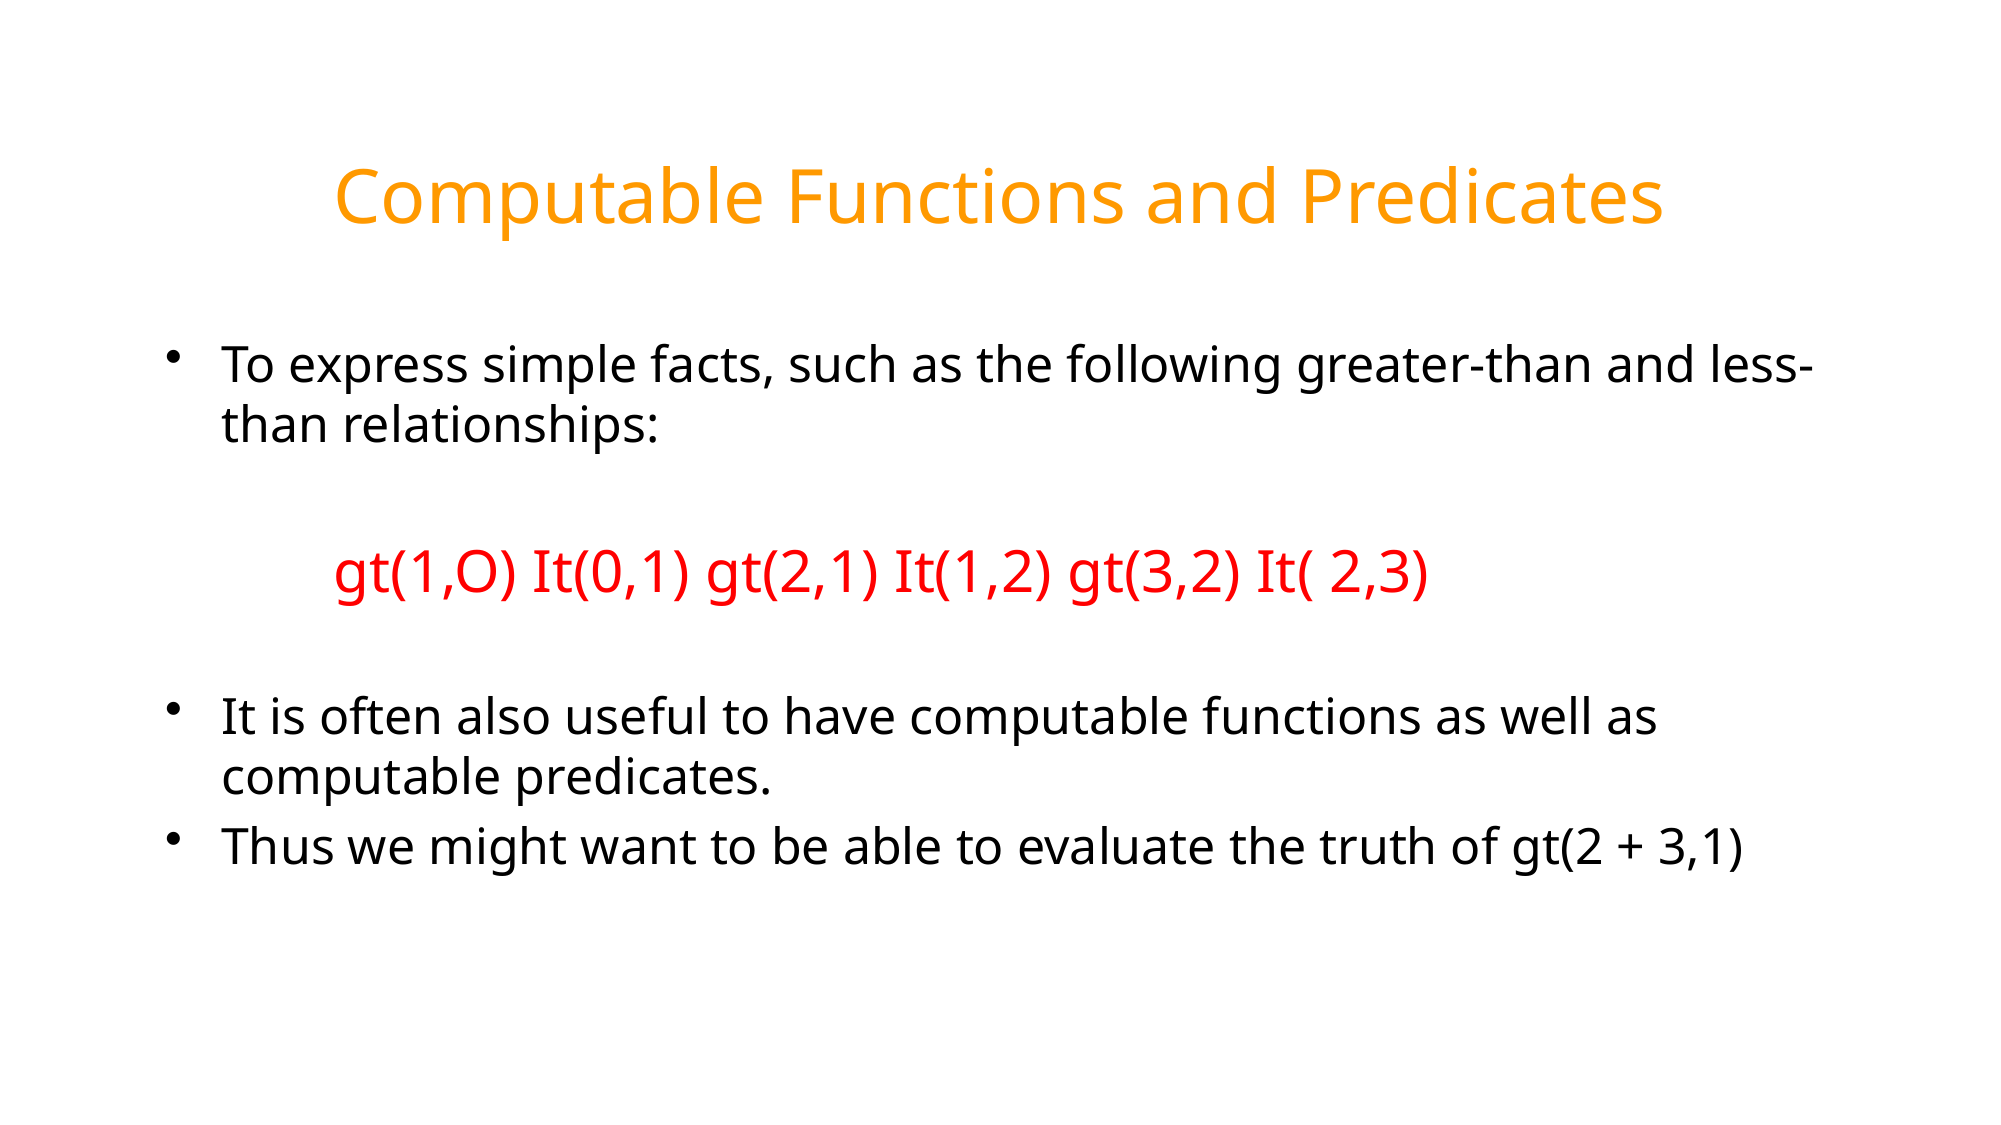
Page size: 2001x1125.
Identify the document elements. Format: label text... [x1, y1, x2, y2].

title Computable Functions and Predicates [150, 99, 1850, 288]
list To express simple facts, such as the following greater-than and less-than relationships: gt(1,O) It(0,1) gt(2,1) It(1,2) gt(3,2) It( 2,3) It is often also useful to have computable functions as well as computable predicates. Thus we might want to be able to evaluate the truth of gt(2 + 3,1) [150, 324, 1850, 1000]
